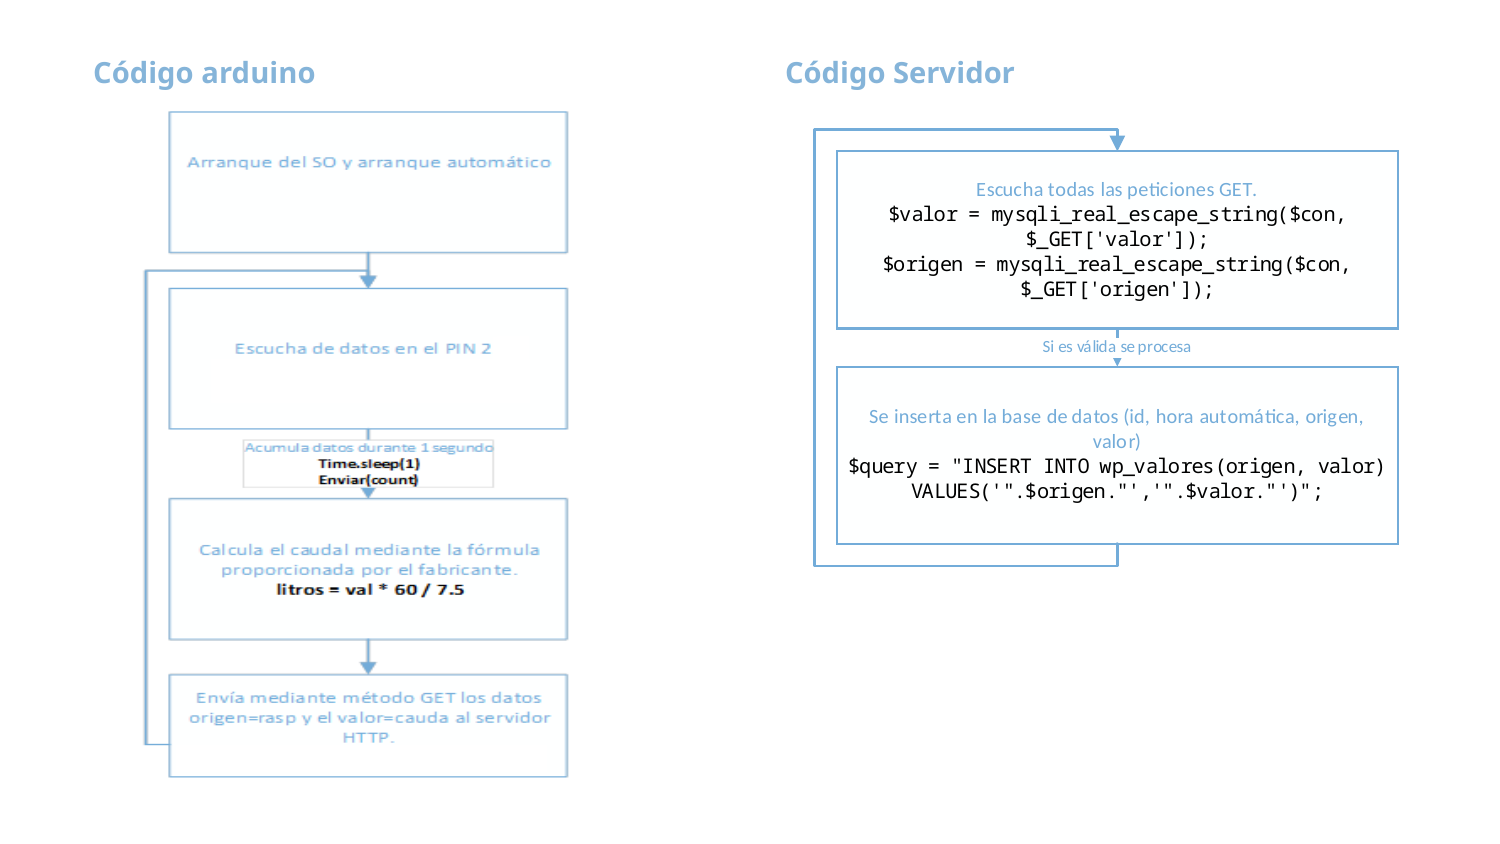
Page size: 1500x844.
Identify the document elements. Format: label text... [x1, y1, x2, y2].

text_box Código Servidor [770, 46, 1030, 97]
picture [80, 108, 604, 790]
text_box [770, 109, 1401, 583]
text_box Código arduino [78, 46, 331, 97]
